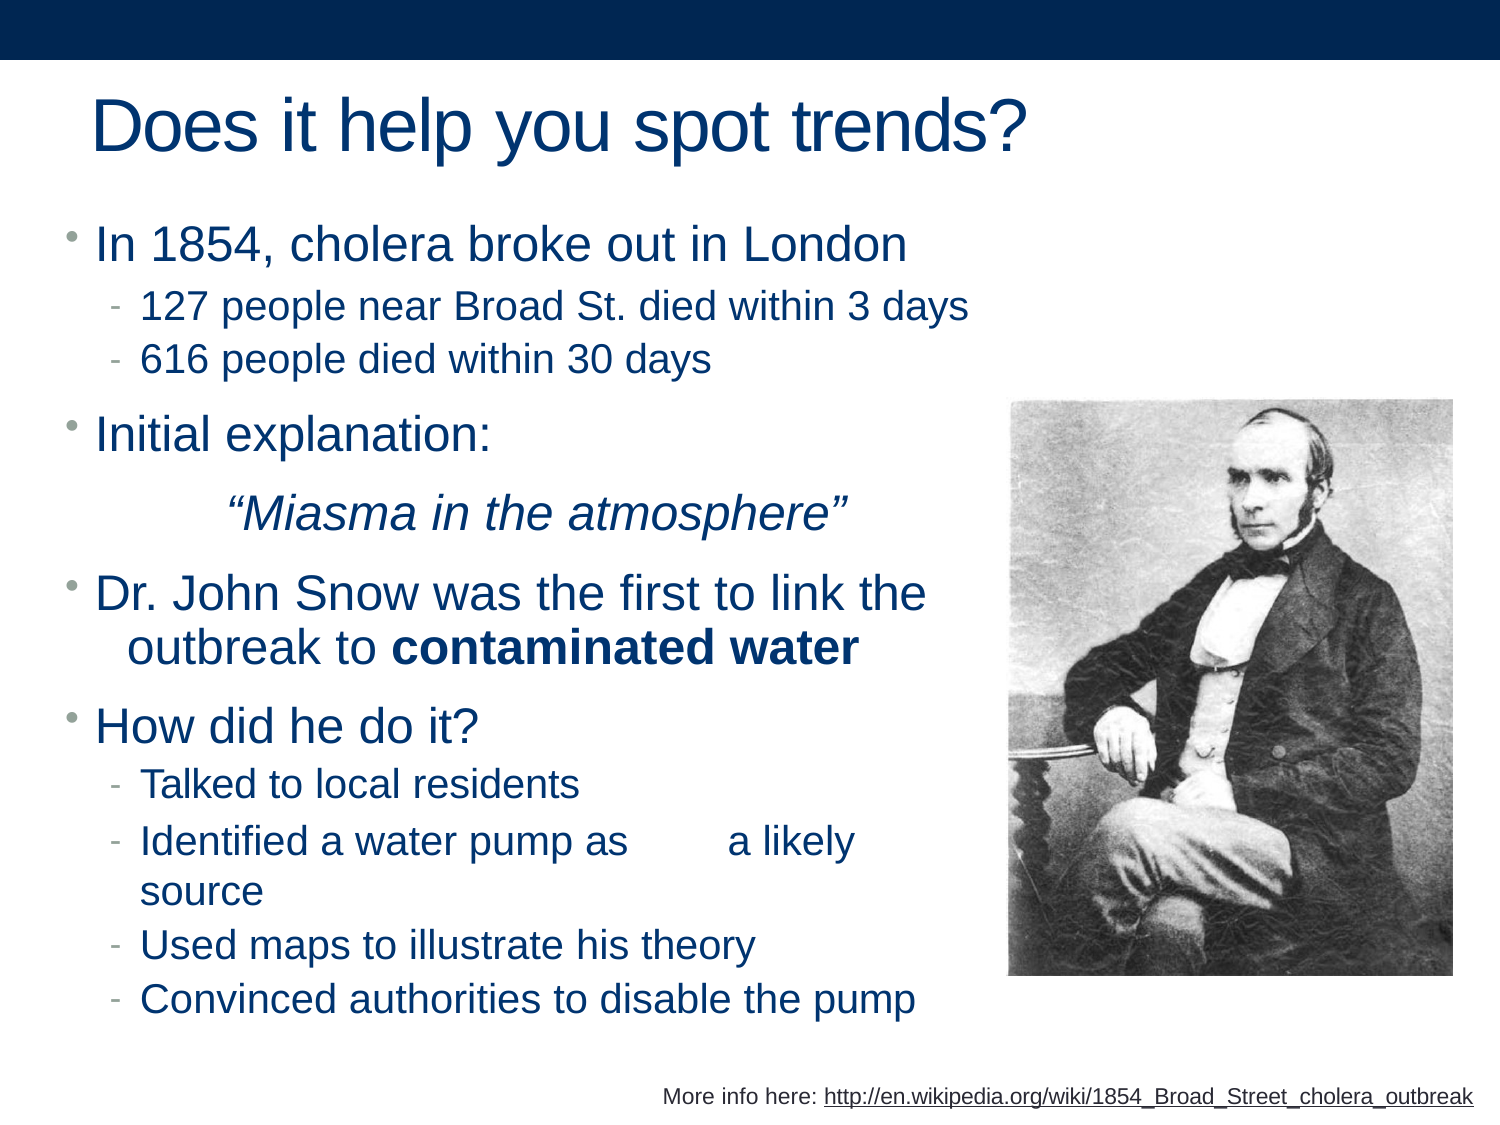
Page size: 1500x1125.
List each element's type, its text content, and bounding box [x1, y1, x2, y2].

text_box More info here: http://en.wikipedia.org/wiki/1854_Broad_Street_cholera_outbreak [660, 1079, 1487, 1110]
title Does it help you spot trends? [87, 74, 1315, 265]
text_box In 1854, cholera broke out in London 127 people near Broad St. died within 3 days 616 people died within 30 days Initial explanation: “Miasma in the atmosphere” Dr. John Snow was the first to link the outbreak to contaminated water How did he do it? Talked to local residents Identified a water pump as a likely source Used maps to illustrate his theory Convinced authorities to disable the pump [62, 201, 971, 1022]
picture [1005, 397, 1453, 977]
